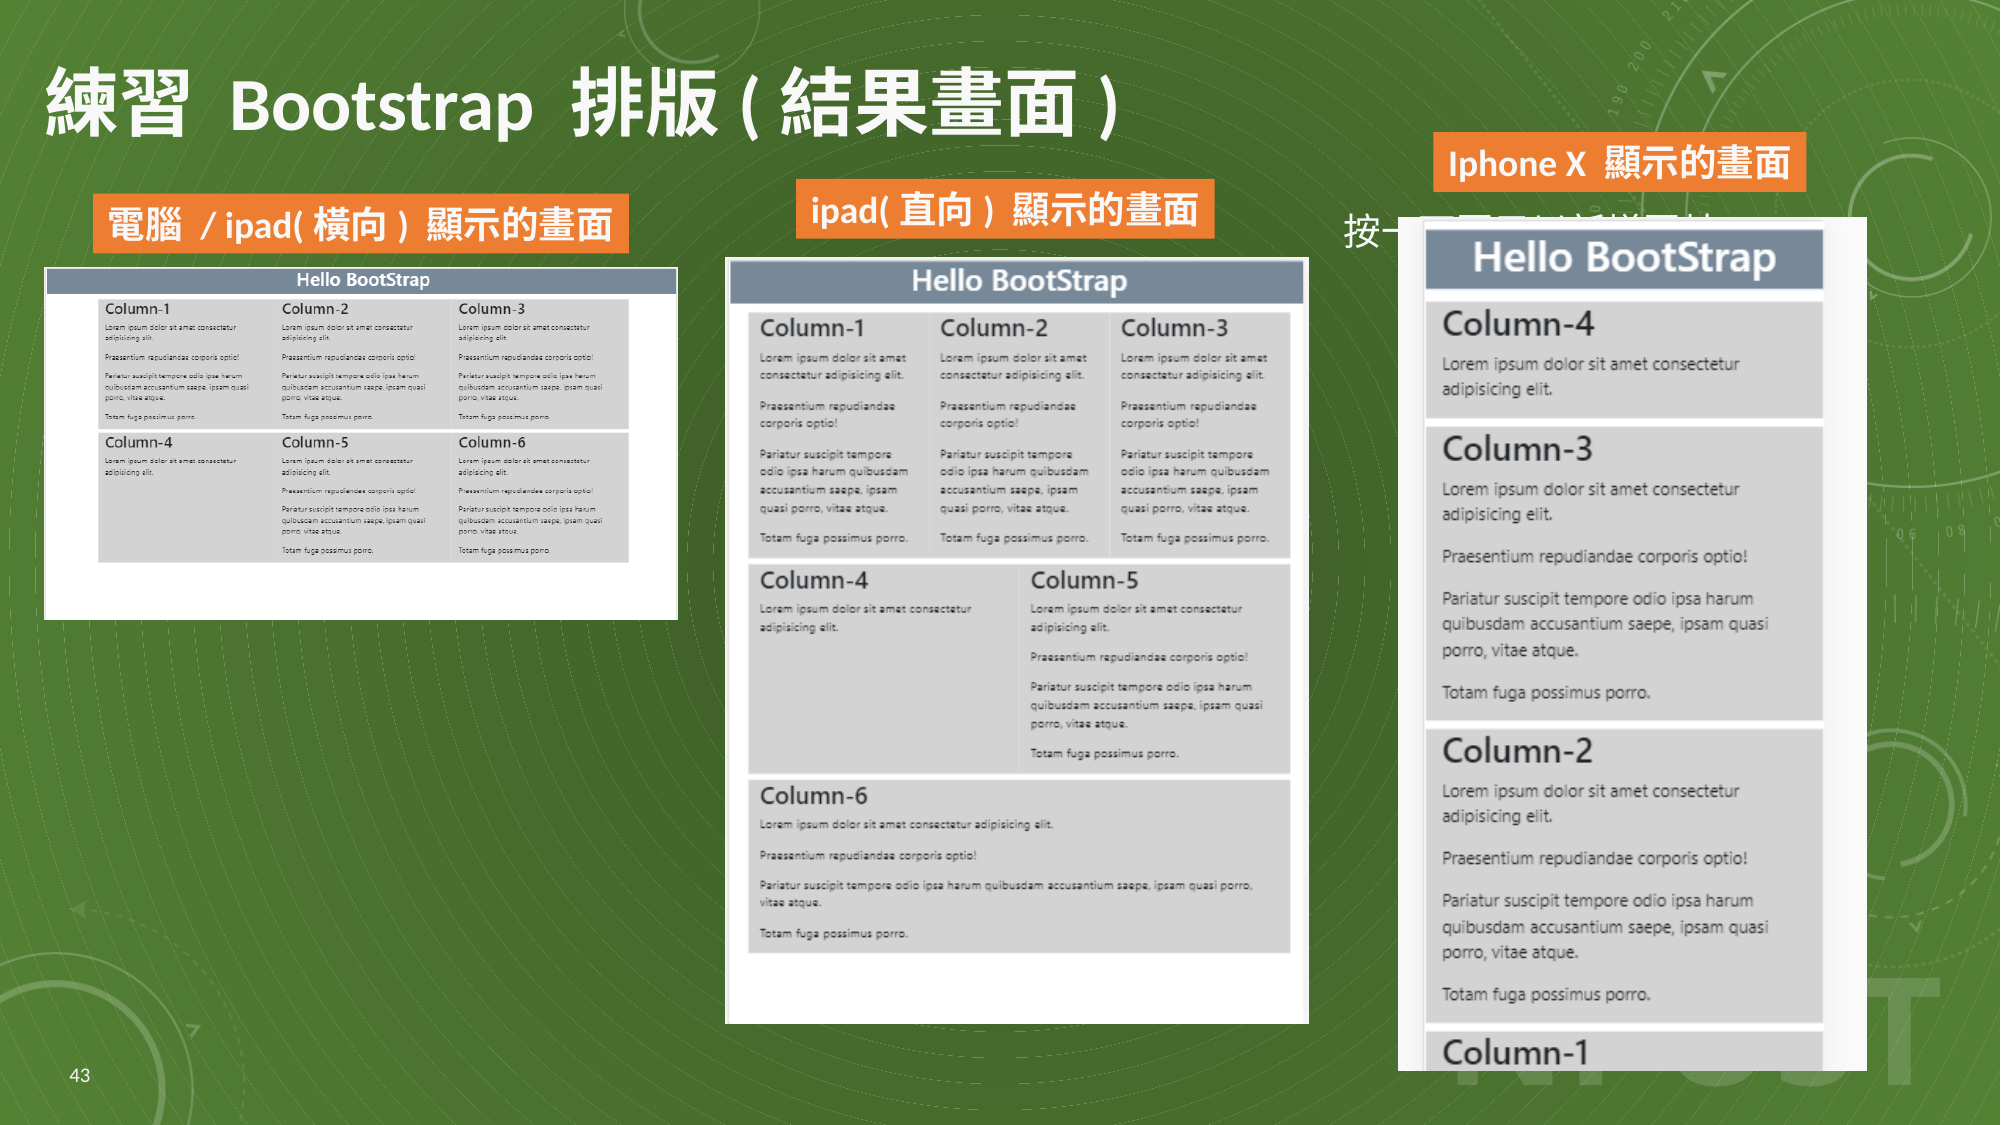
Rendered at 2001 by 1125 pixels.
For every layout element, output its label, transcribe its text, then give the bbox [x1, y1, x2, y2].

text_box Iphone X 顯示的畫面 [1432, 130, 1808, 193]
picture [0, 0, 2000, 1125]
title 練習 Bootstrap 排版(結果畫面) [29, 24, 1937, 177]
text_box ipad(直向) 顯示的畫面 [794, 177, 1216, 240]
slide_number 43 [14, 1043, 106, 1106]
text_box 電腦 / ipad(橫向) 顯示的畫面 [92, 192, 630, 255]
